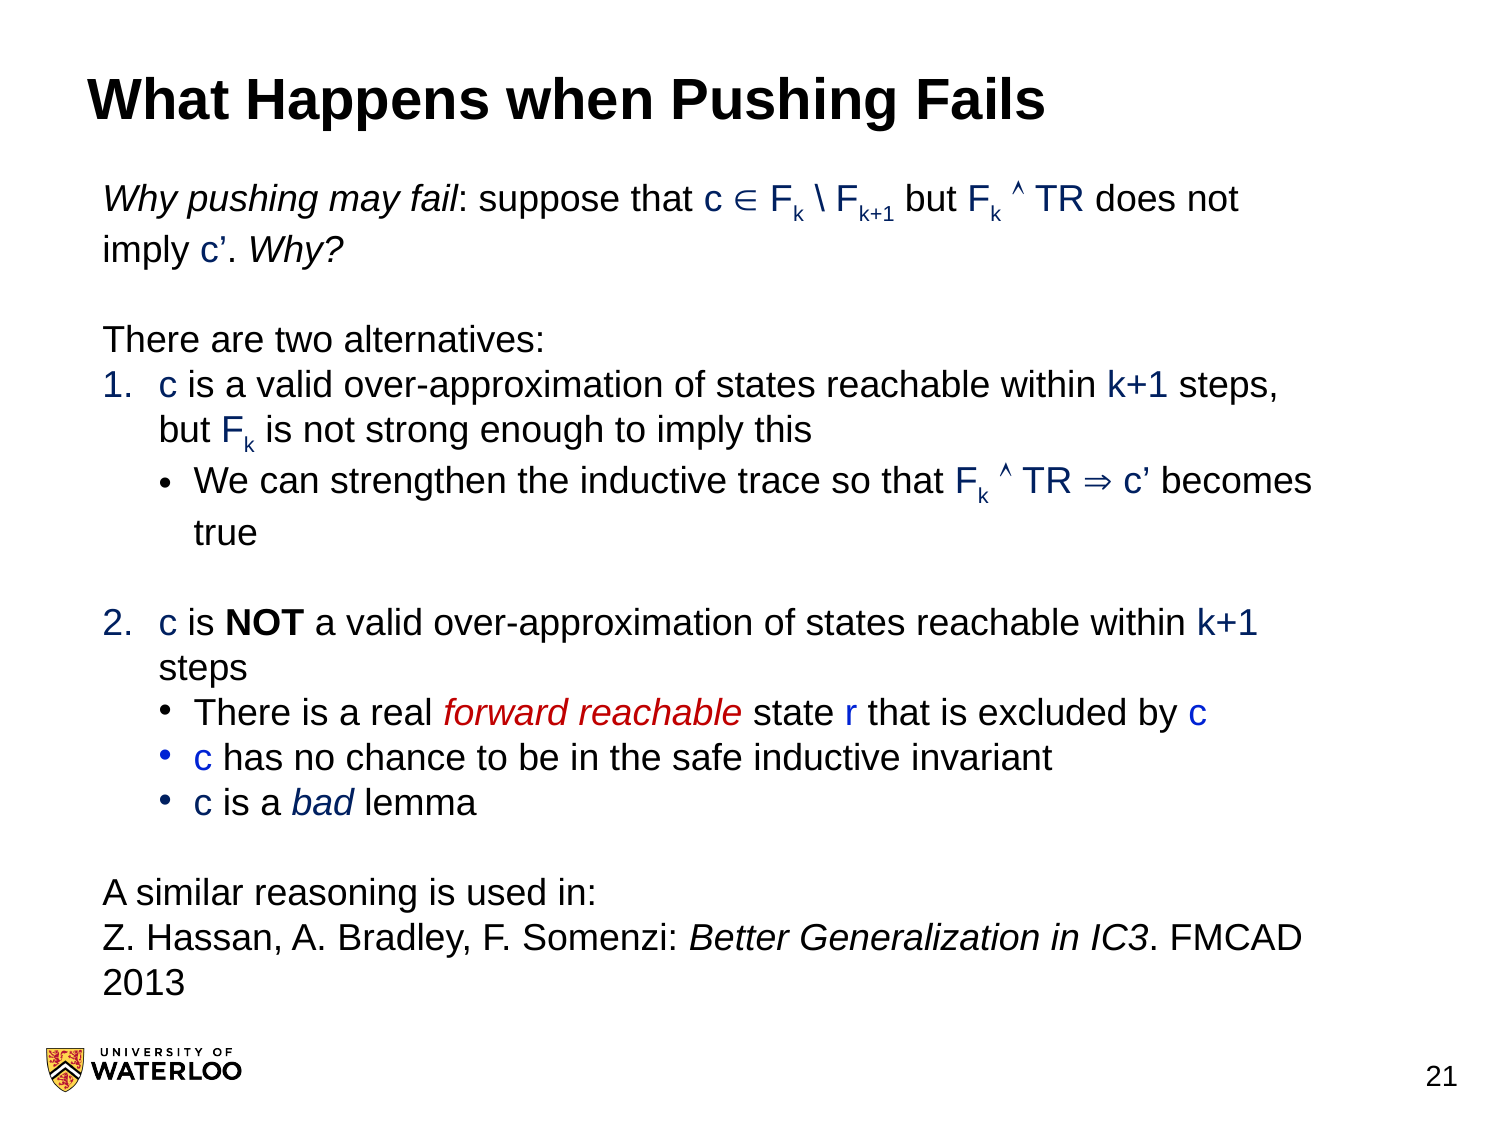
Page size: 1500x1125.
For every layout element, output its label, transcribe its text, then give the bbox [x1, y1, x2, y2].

title What Happens when Pushing Fails [87, 69, 1426, 133]
text_box Why pushing may fail: suppose that c  Fk \ Fk+1 but Fk  TR does not imply c’. Why? There are two alternatives: c is a valid over-approximation of states reachable within k+1 steps, but Fk is not strong enough to imply this We can strengthen the inductive trace so that Fk  TR  c’ becomes true c is NOT a valid over-approximation of states reachable within k+1 steps There is a real forward reachable state r that is excluded by c c has no chance to be in the safe inductive invariant c is a bad lemma A similar reasoning is used in: Z. Hassan, A. Bradley, F. Somenzi: Better Generalization in IC3. FMCAD 2013 [87, 166, 1348, 1055]
picture [8, 1016, 279, 1125]
